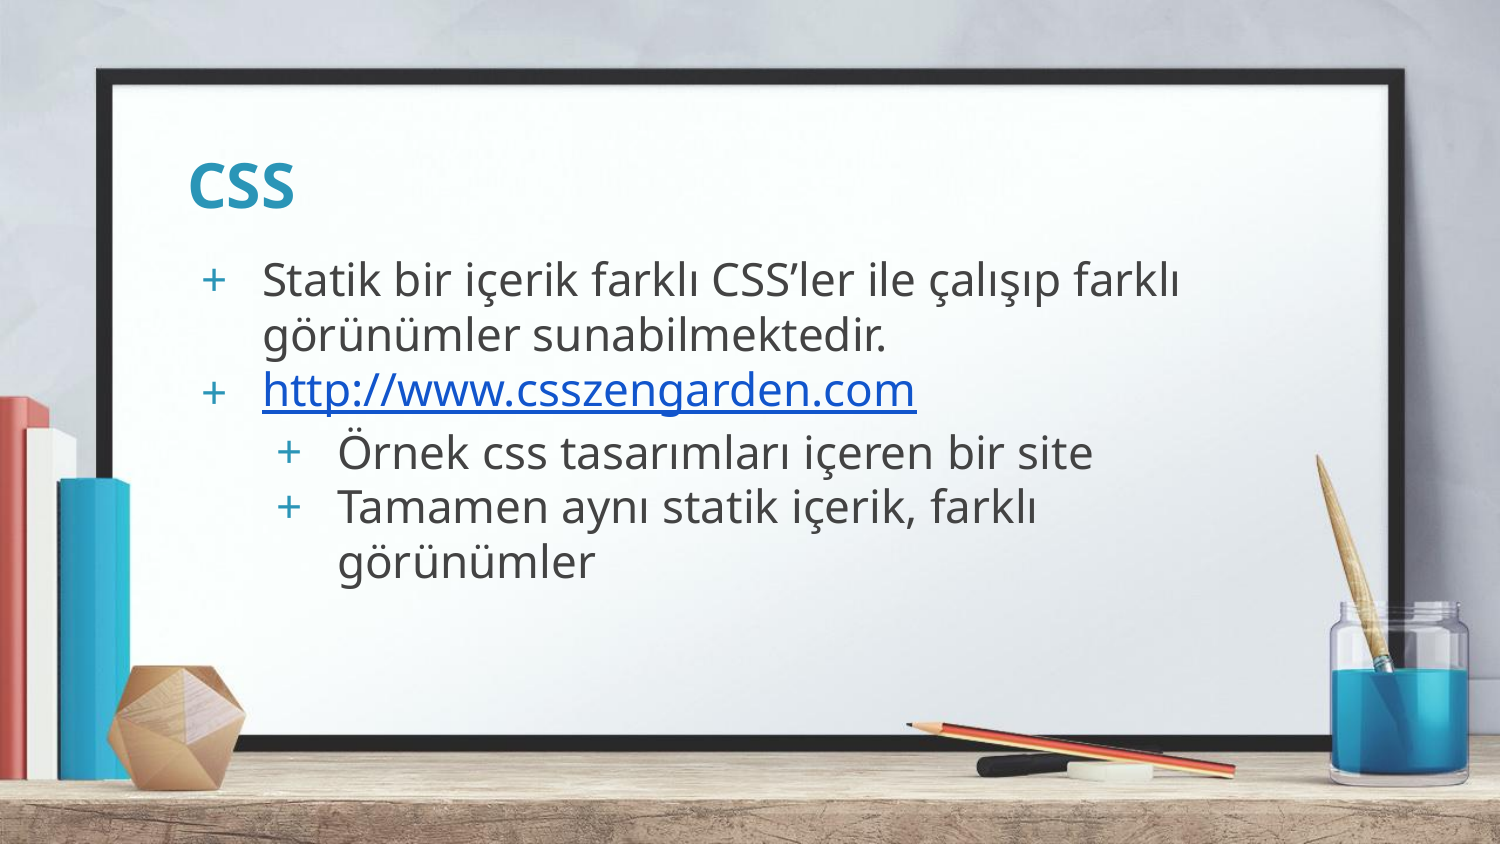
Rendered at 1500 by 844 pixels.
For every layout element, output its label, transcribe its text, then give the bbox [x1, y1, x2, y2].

picture [0, 0, 1500, 844]
title CSS [172, 130, 1324, 254]
list Statik bir içerik farklı CSS’ler ile çalışıp farklı görünümler sunabilmektedir. http://www.csszengarden.com Örnek css tasarımları içeren bir site Tamamen aynı statik içerik, farklı görünümler [172, 235, 1296, 693]
